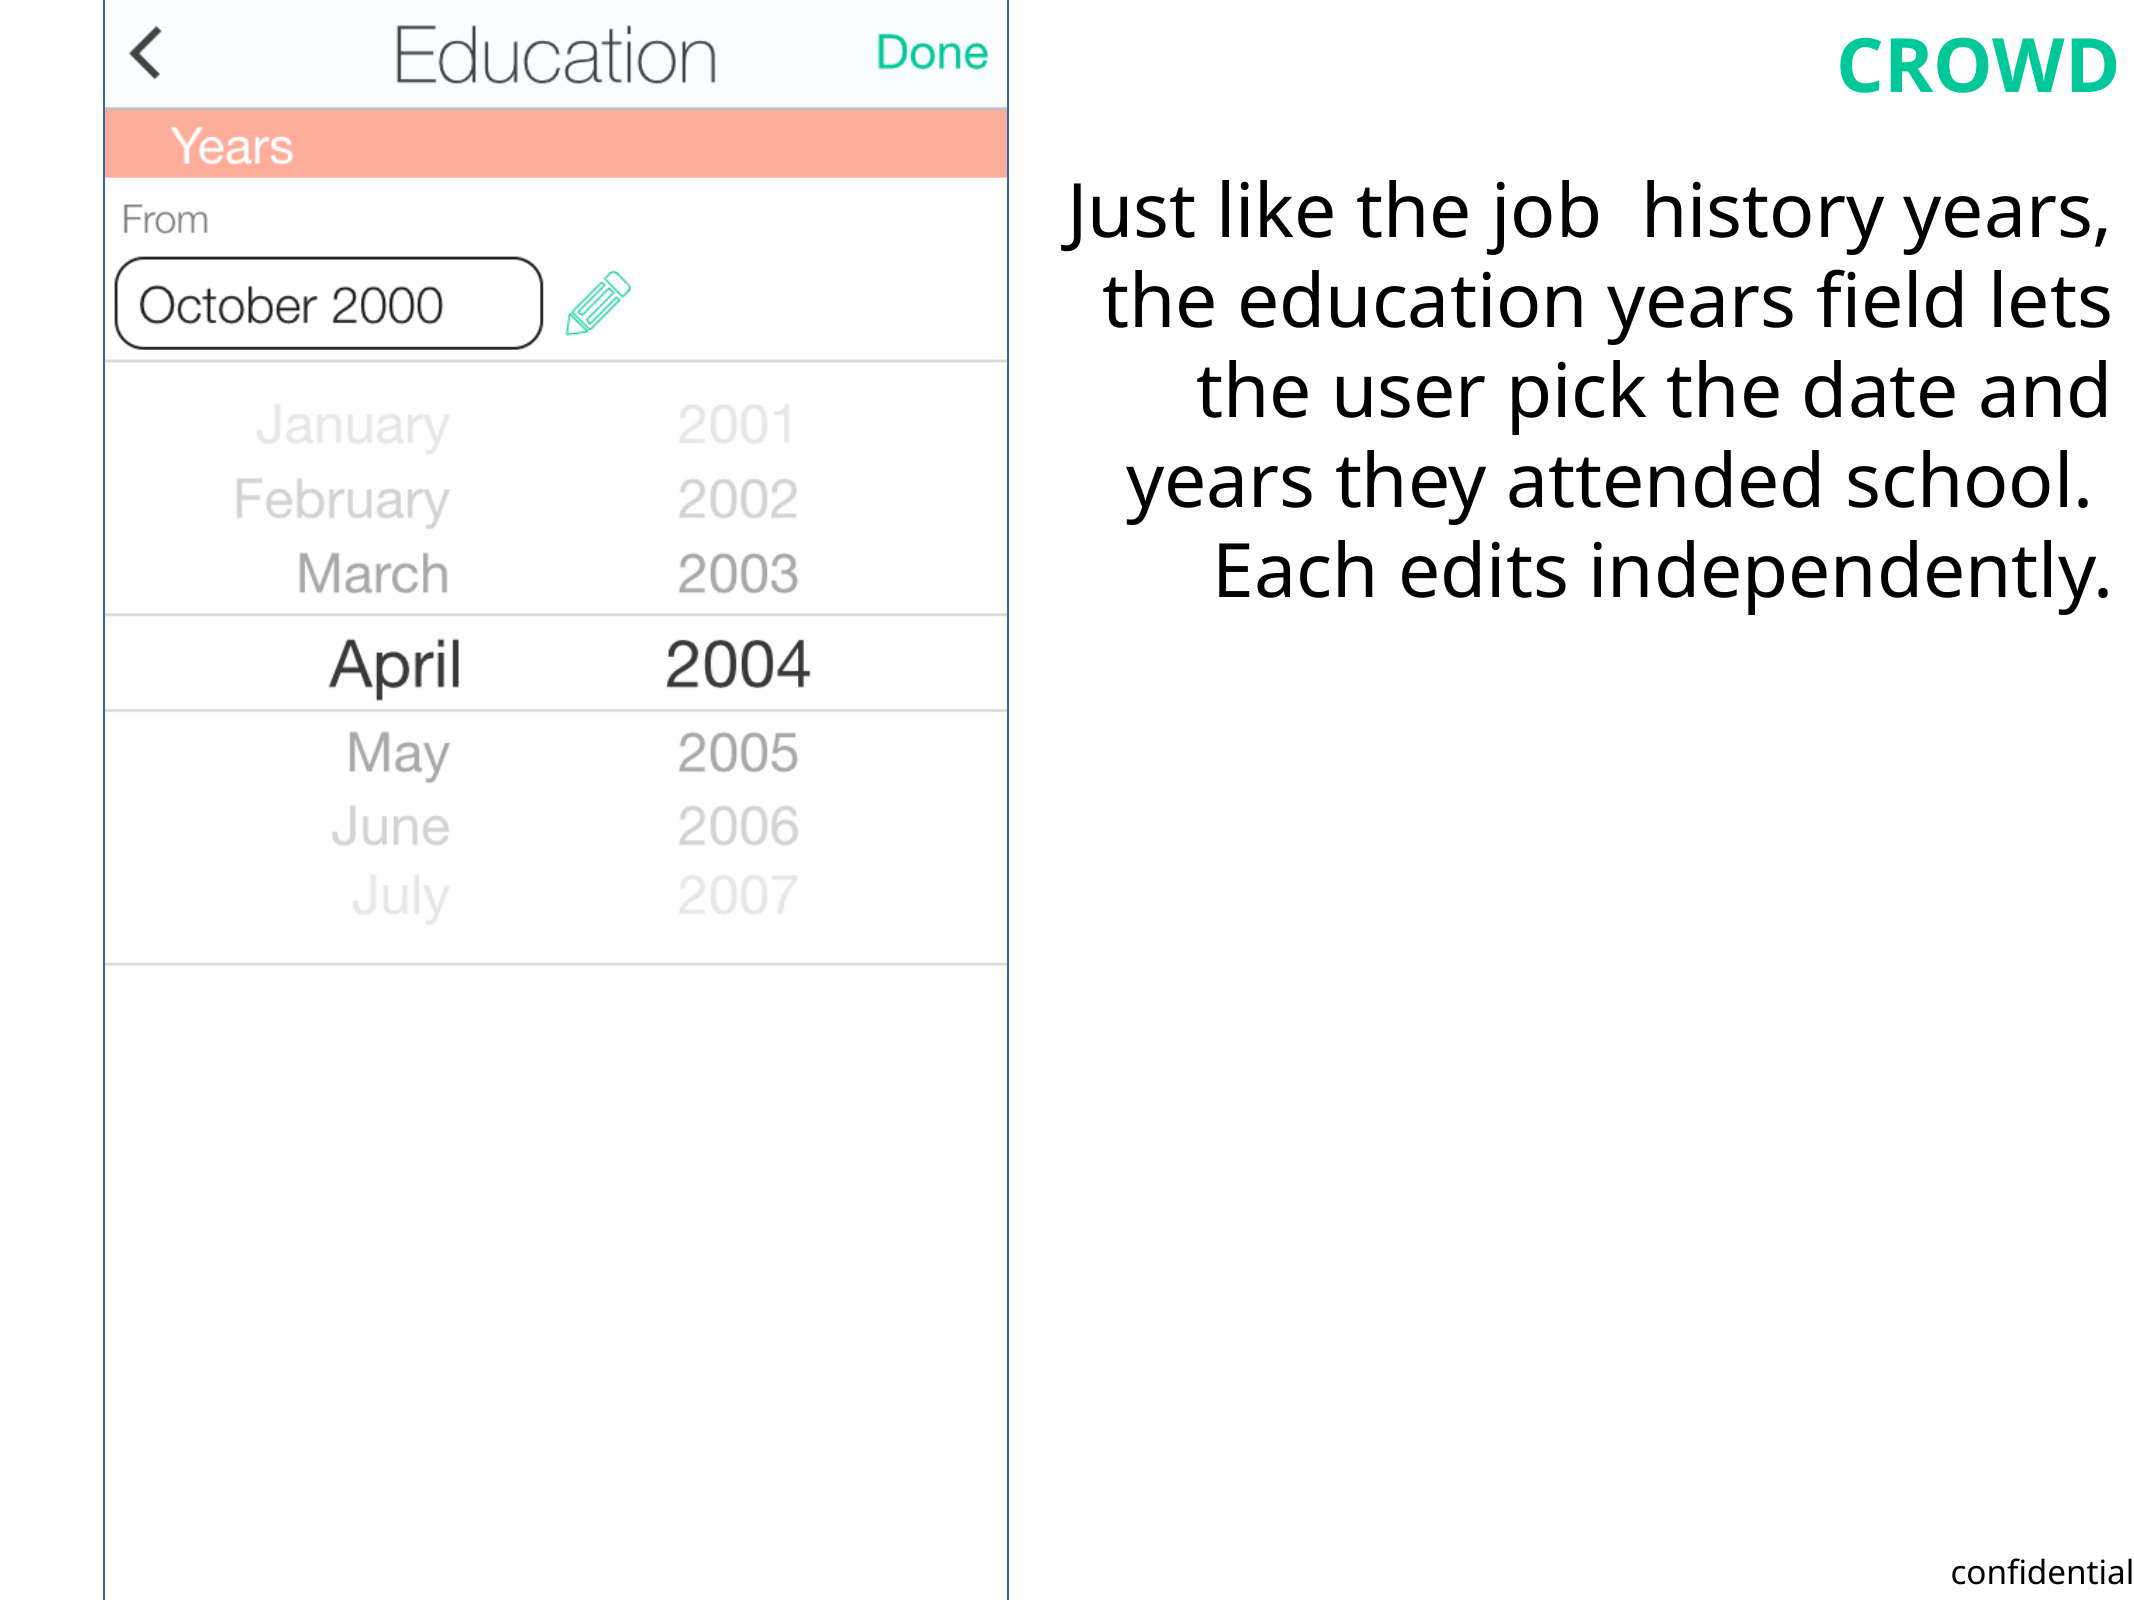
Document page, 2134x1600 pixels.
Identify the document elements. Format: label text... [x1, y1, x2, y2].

text_box Just like the job history years, the education years field lets the user pick the date and years they attended school. Each edits independently. [1015, 154, 2122, 621]
picture [104, 0, 1007, 1600]
